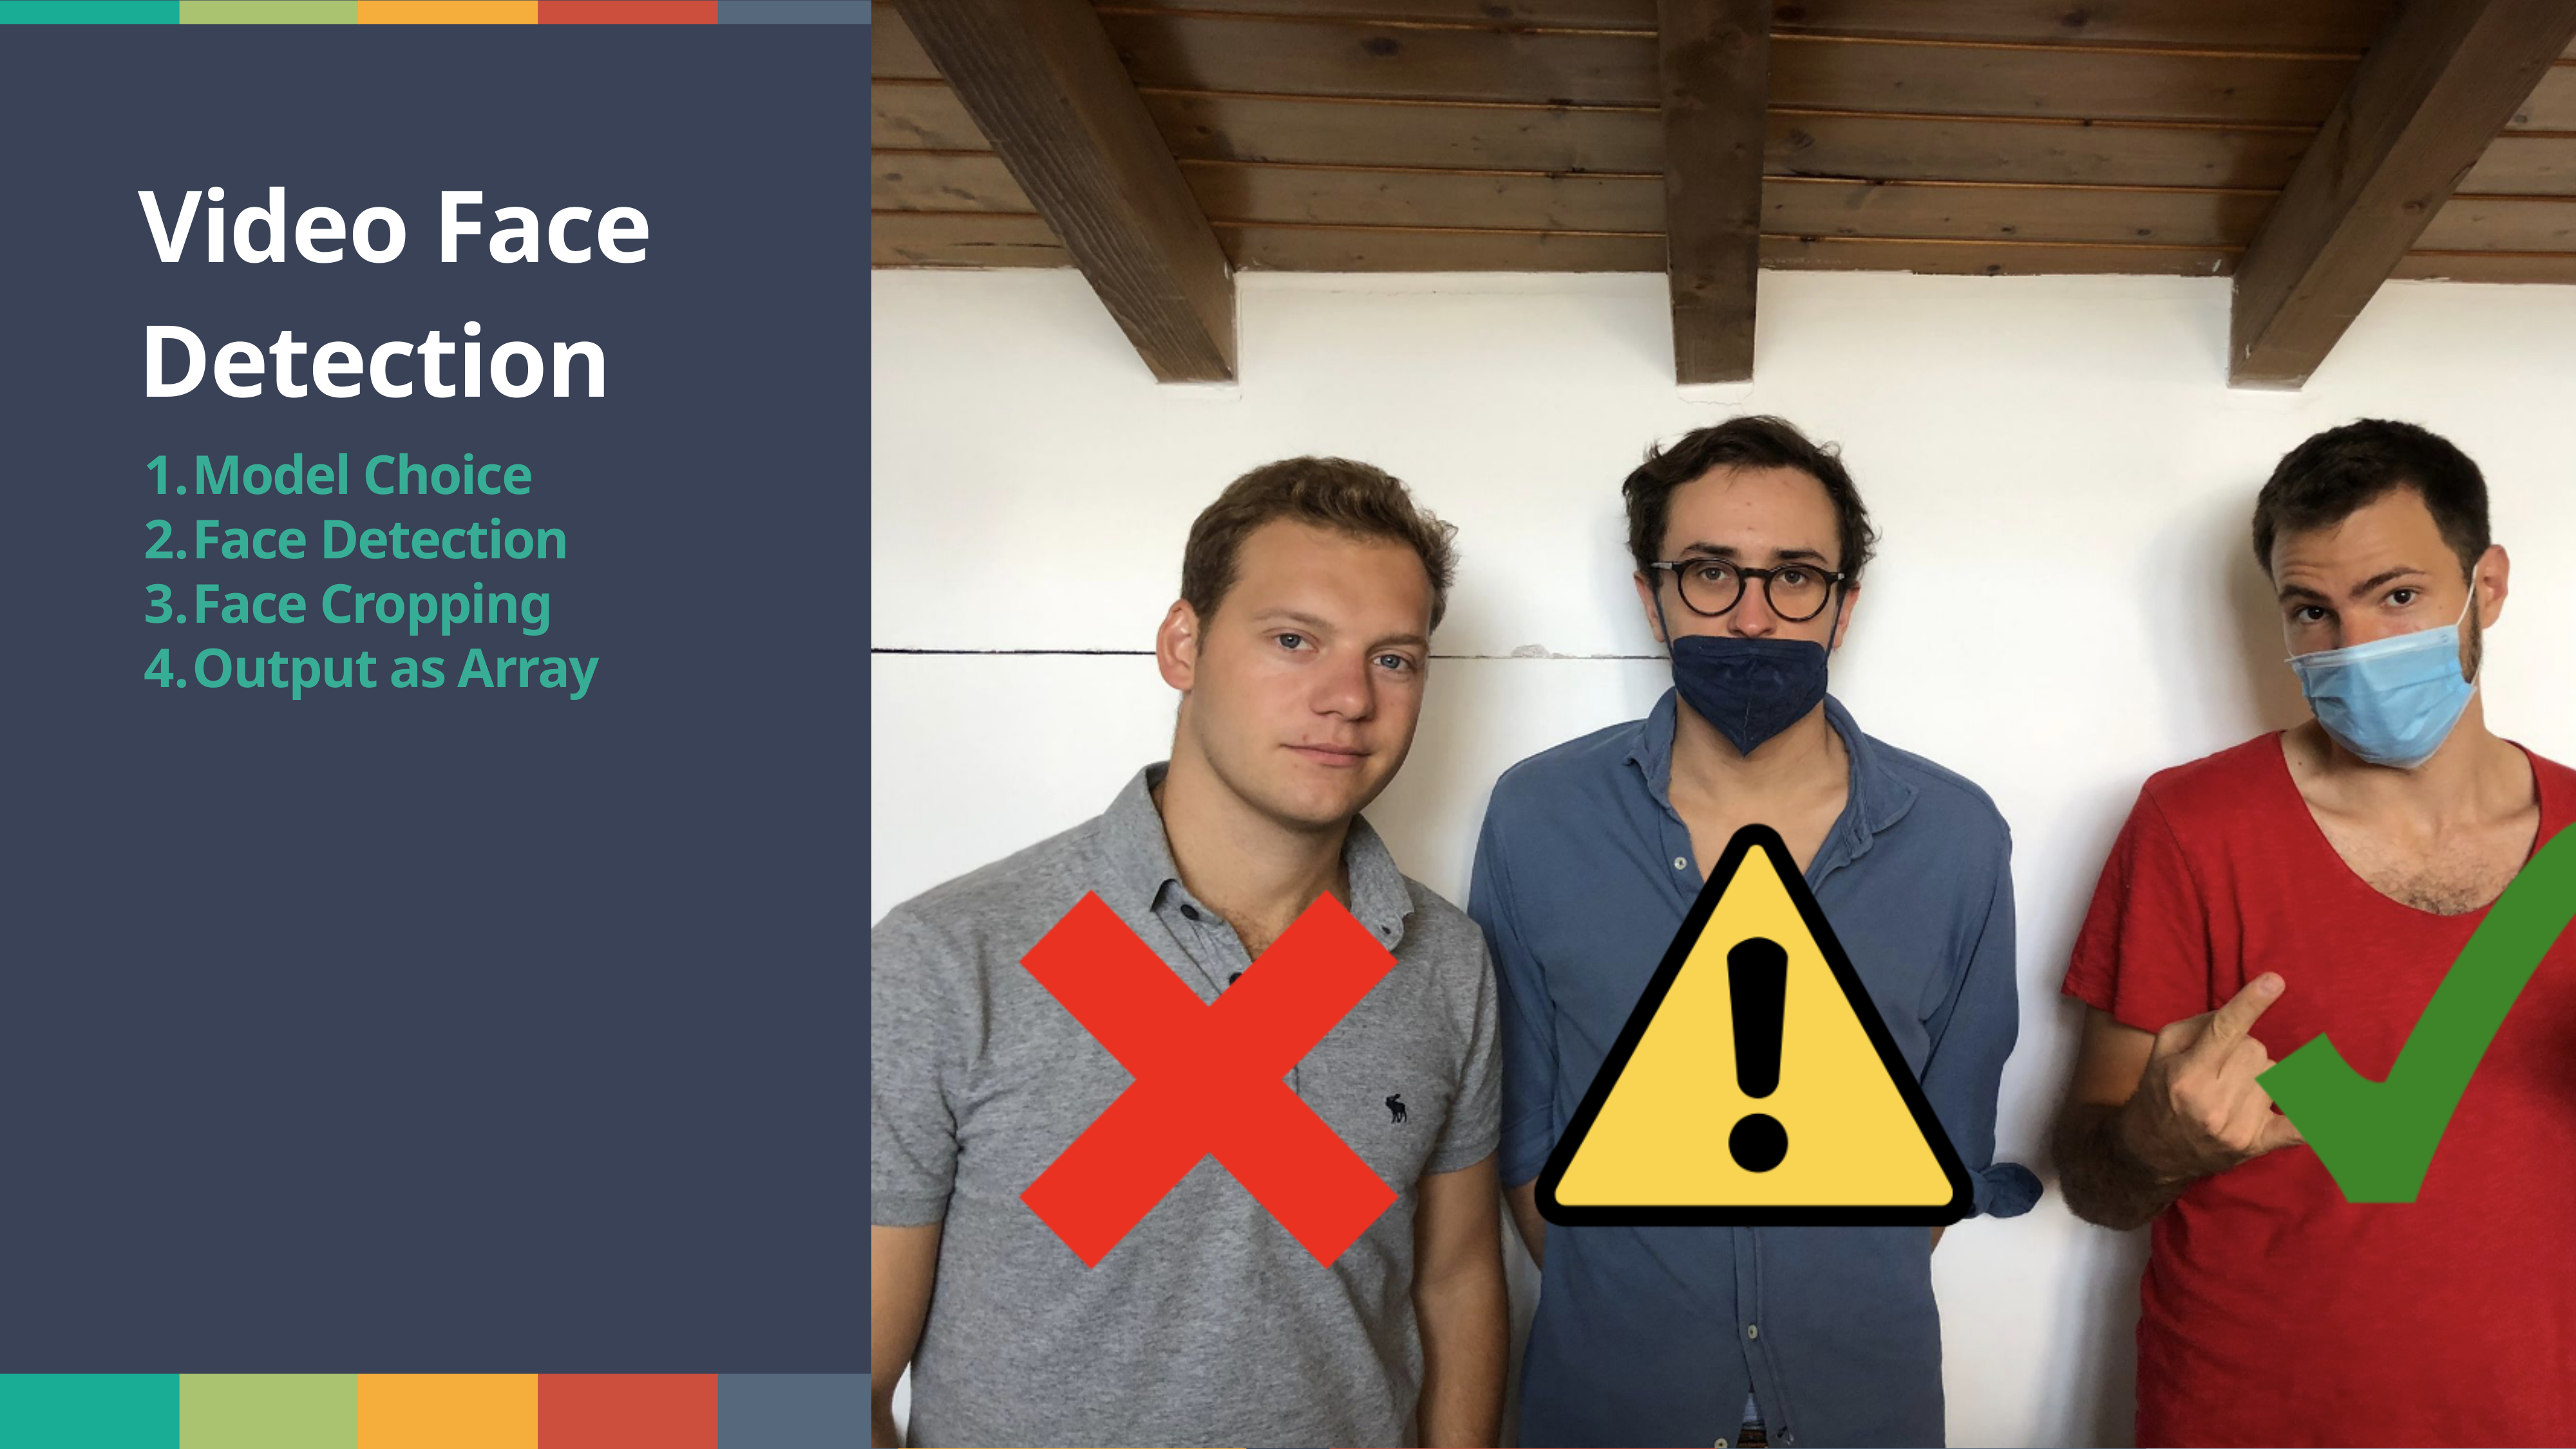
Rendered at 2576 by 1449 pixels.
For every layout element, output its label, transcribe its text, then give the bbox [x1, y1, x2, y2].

text_box [0, 24, 871, 1373]
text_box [0, 0, 871, 24]
text_box Model Choice Face Detection Face Cropping Output as Array [138, 435, 793, 703]
text_box Video Face Detection [138, 147, 794, 417]
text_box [0, 1373, 871, 1449]
picture [871, 0, 2576, 1449]
